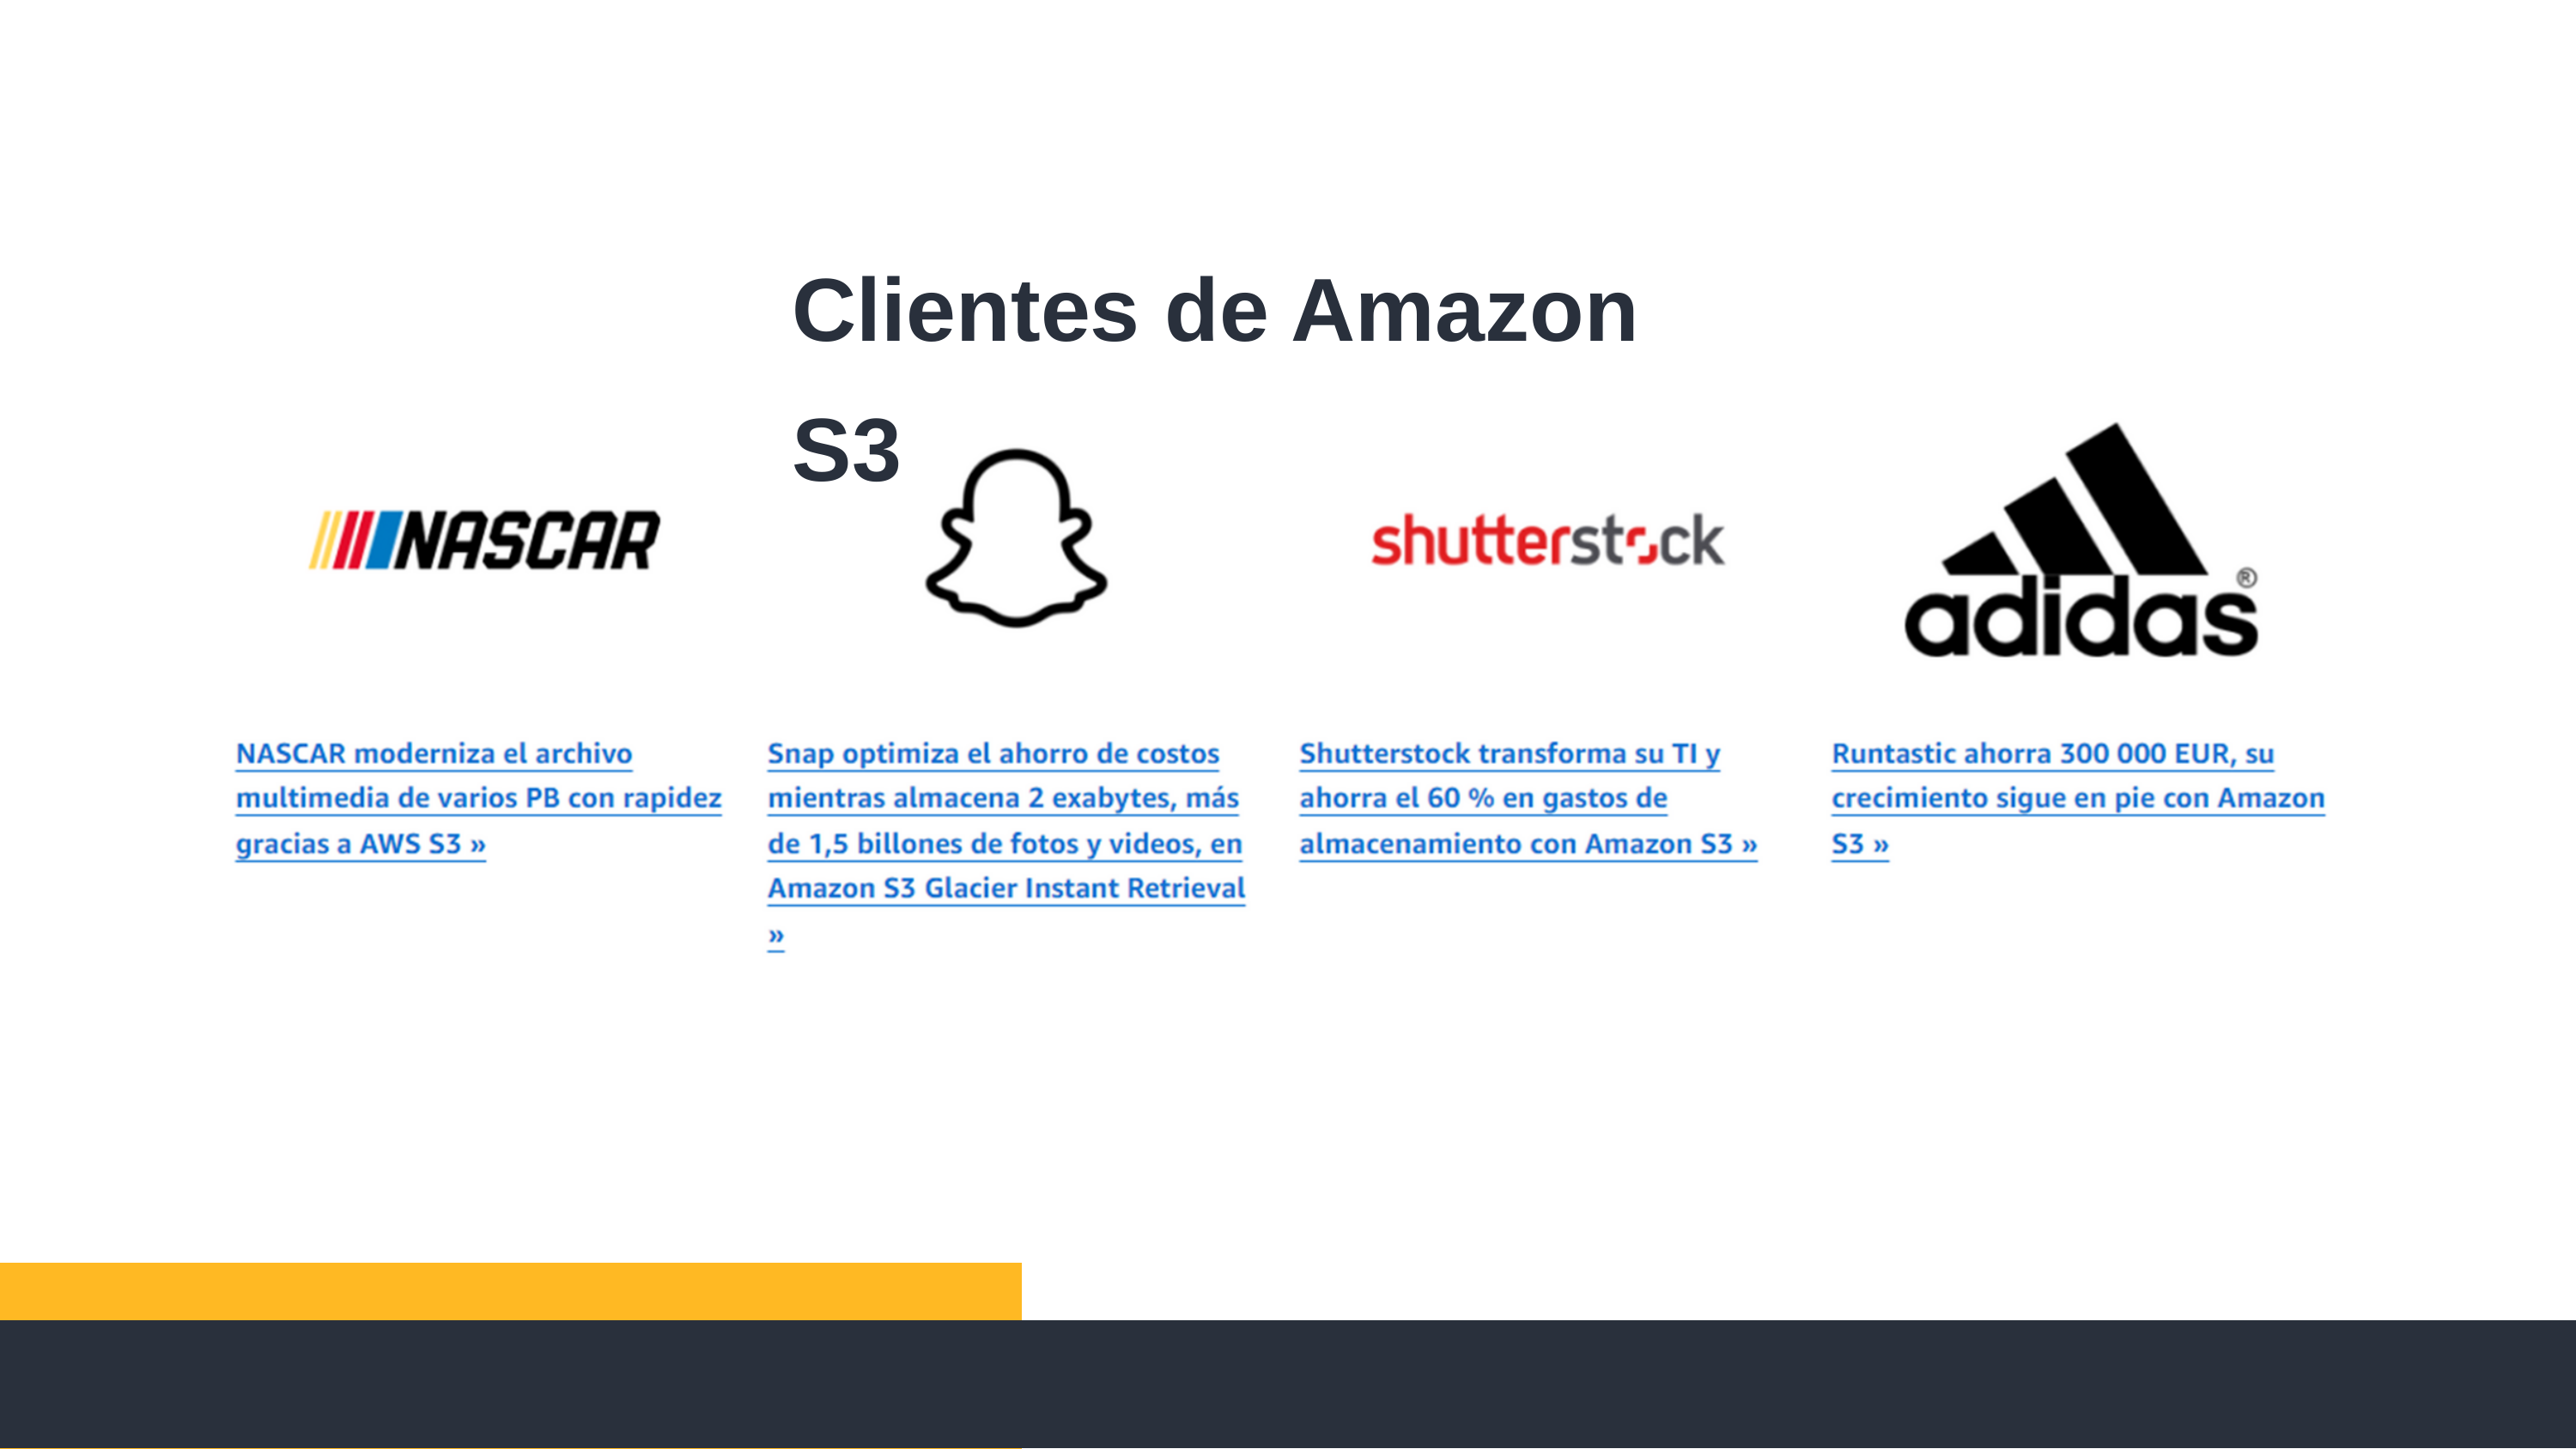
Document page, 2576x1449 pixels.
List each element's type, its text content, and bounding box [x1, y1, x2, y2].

text_box Clientes de Amazon S3 [792, 220, 1715, 499]
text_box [0, 1242, 1022, 1300]
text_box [0, 1300, 2576, 1449]
text_box [174, 372, 2402, 964]
